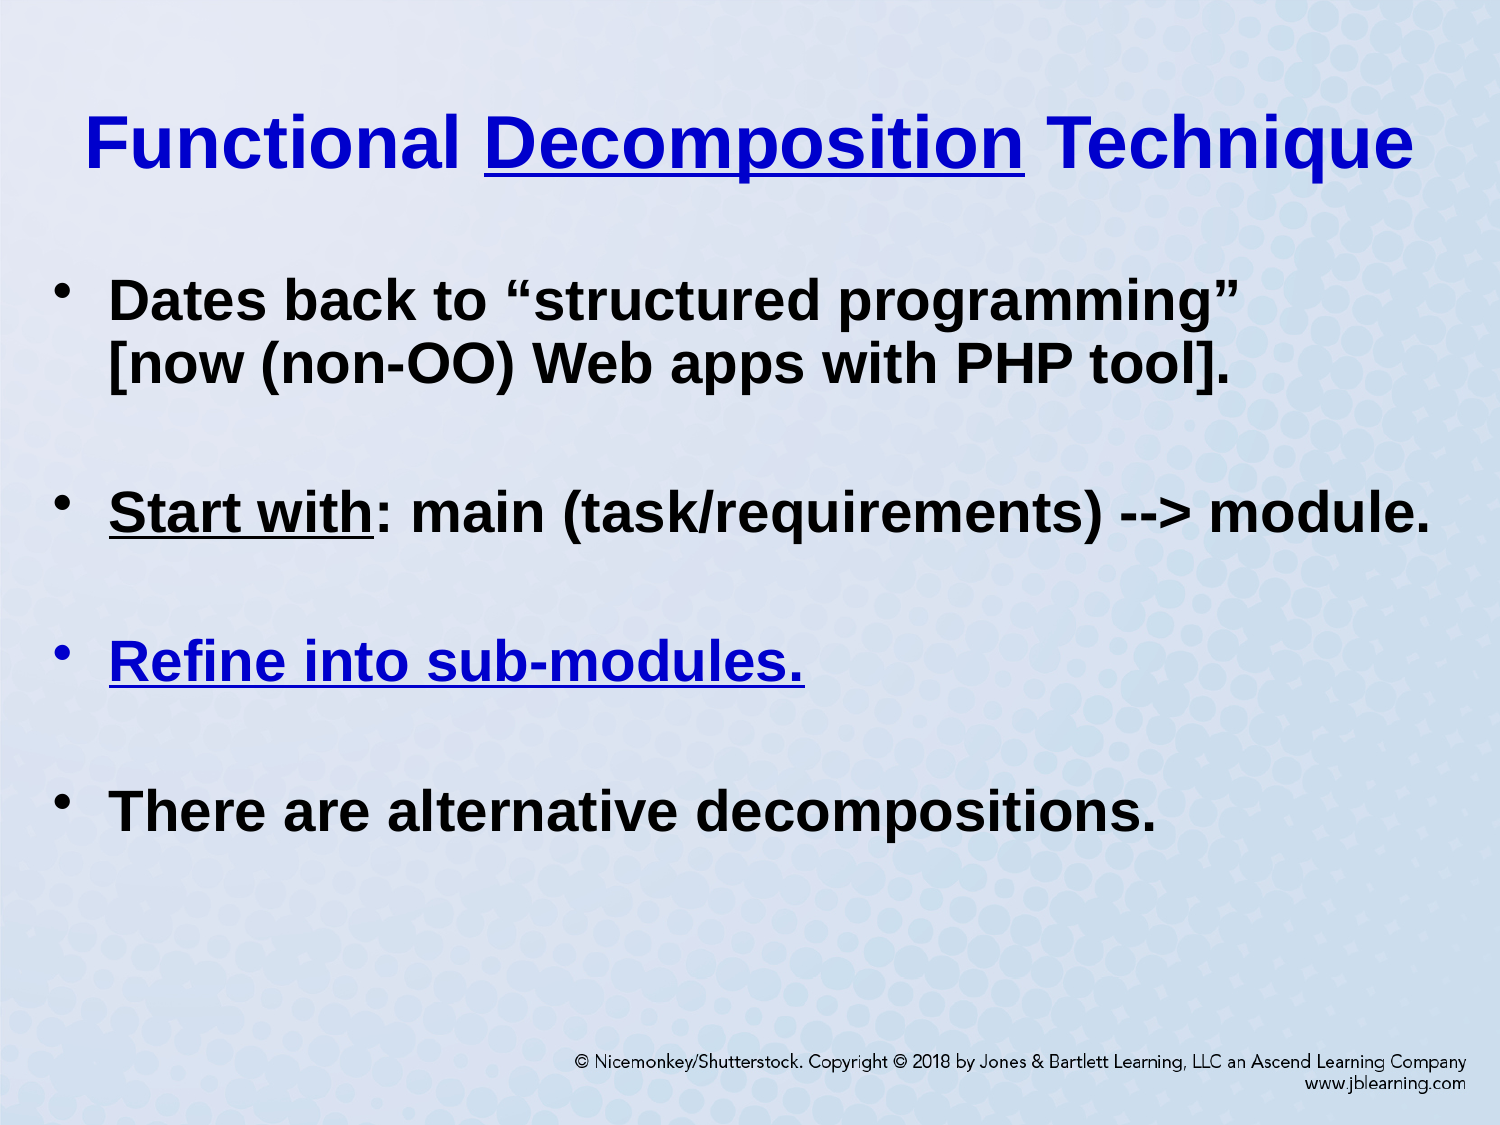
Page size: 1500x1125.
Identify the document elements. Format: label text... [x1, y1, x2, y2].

list Dates back to “structured programming” [now (non-OO) Web apps with PHP tool]. Start with: main (task/requirements) --> module. Refine into sub-modules. There are alternative decompositions. [37, 262, 1475, 1030]
picture [0, 0, 1500, 1125]
title Functional Decomposition Technique [24, 45, 1475, 233]
